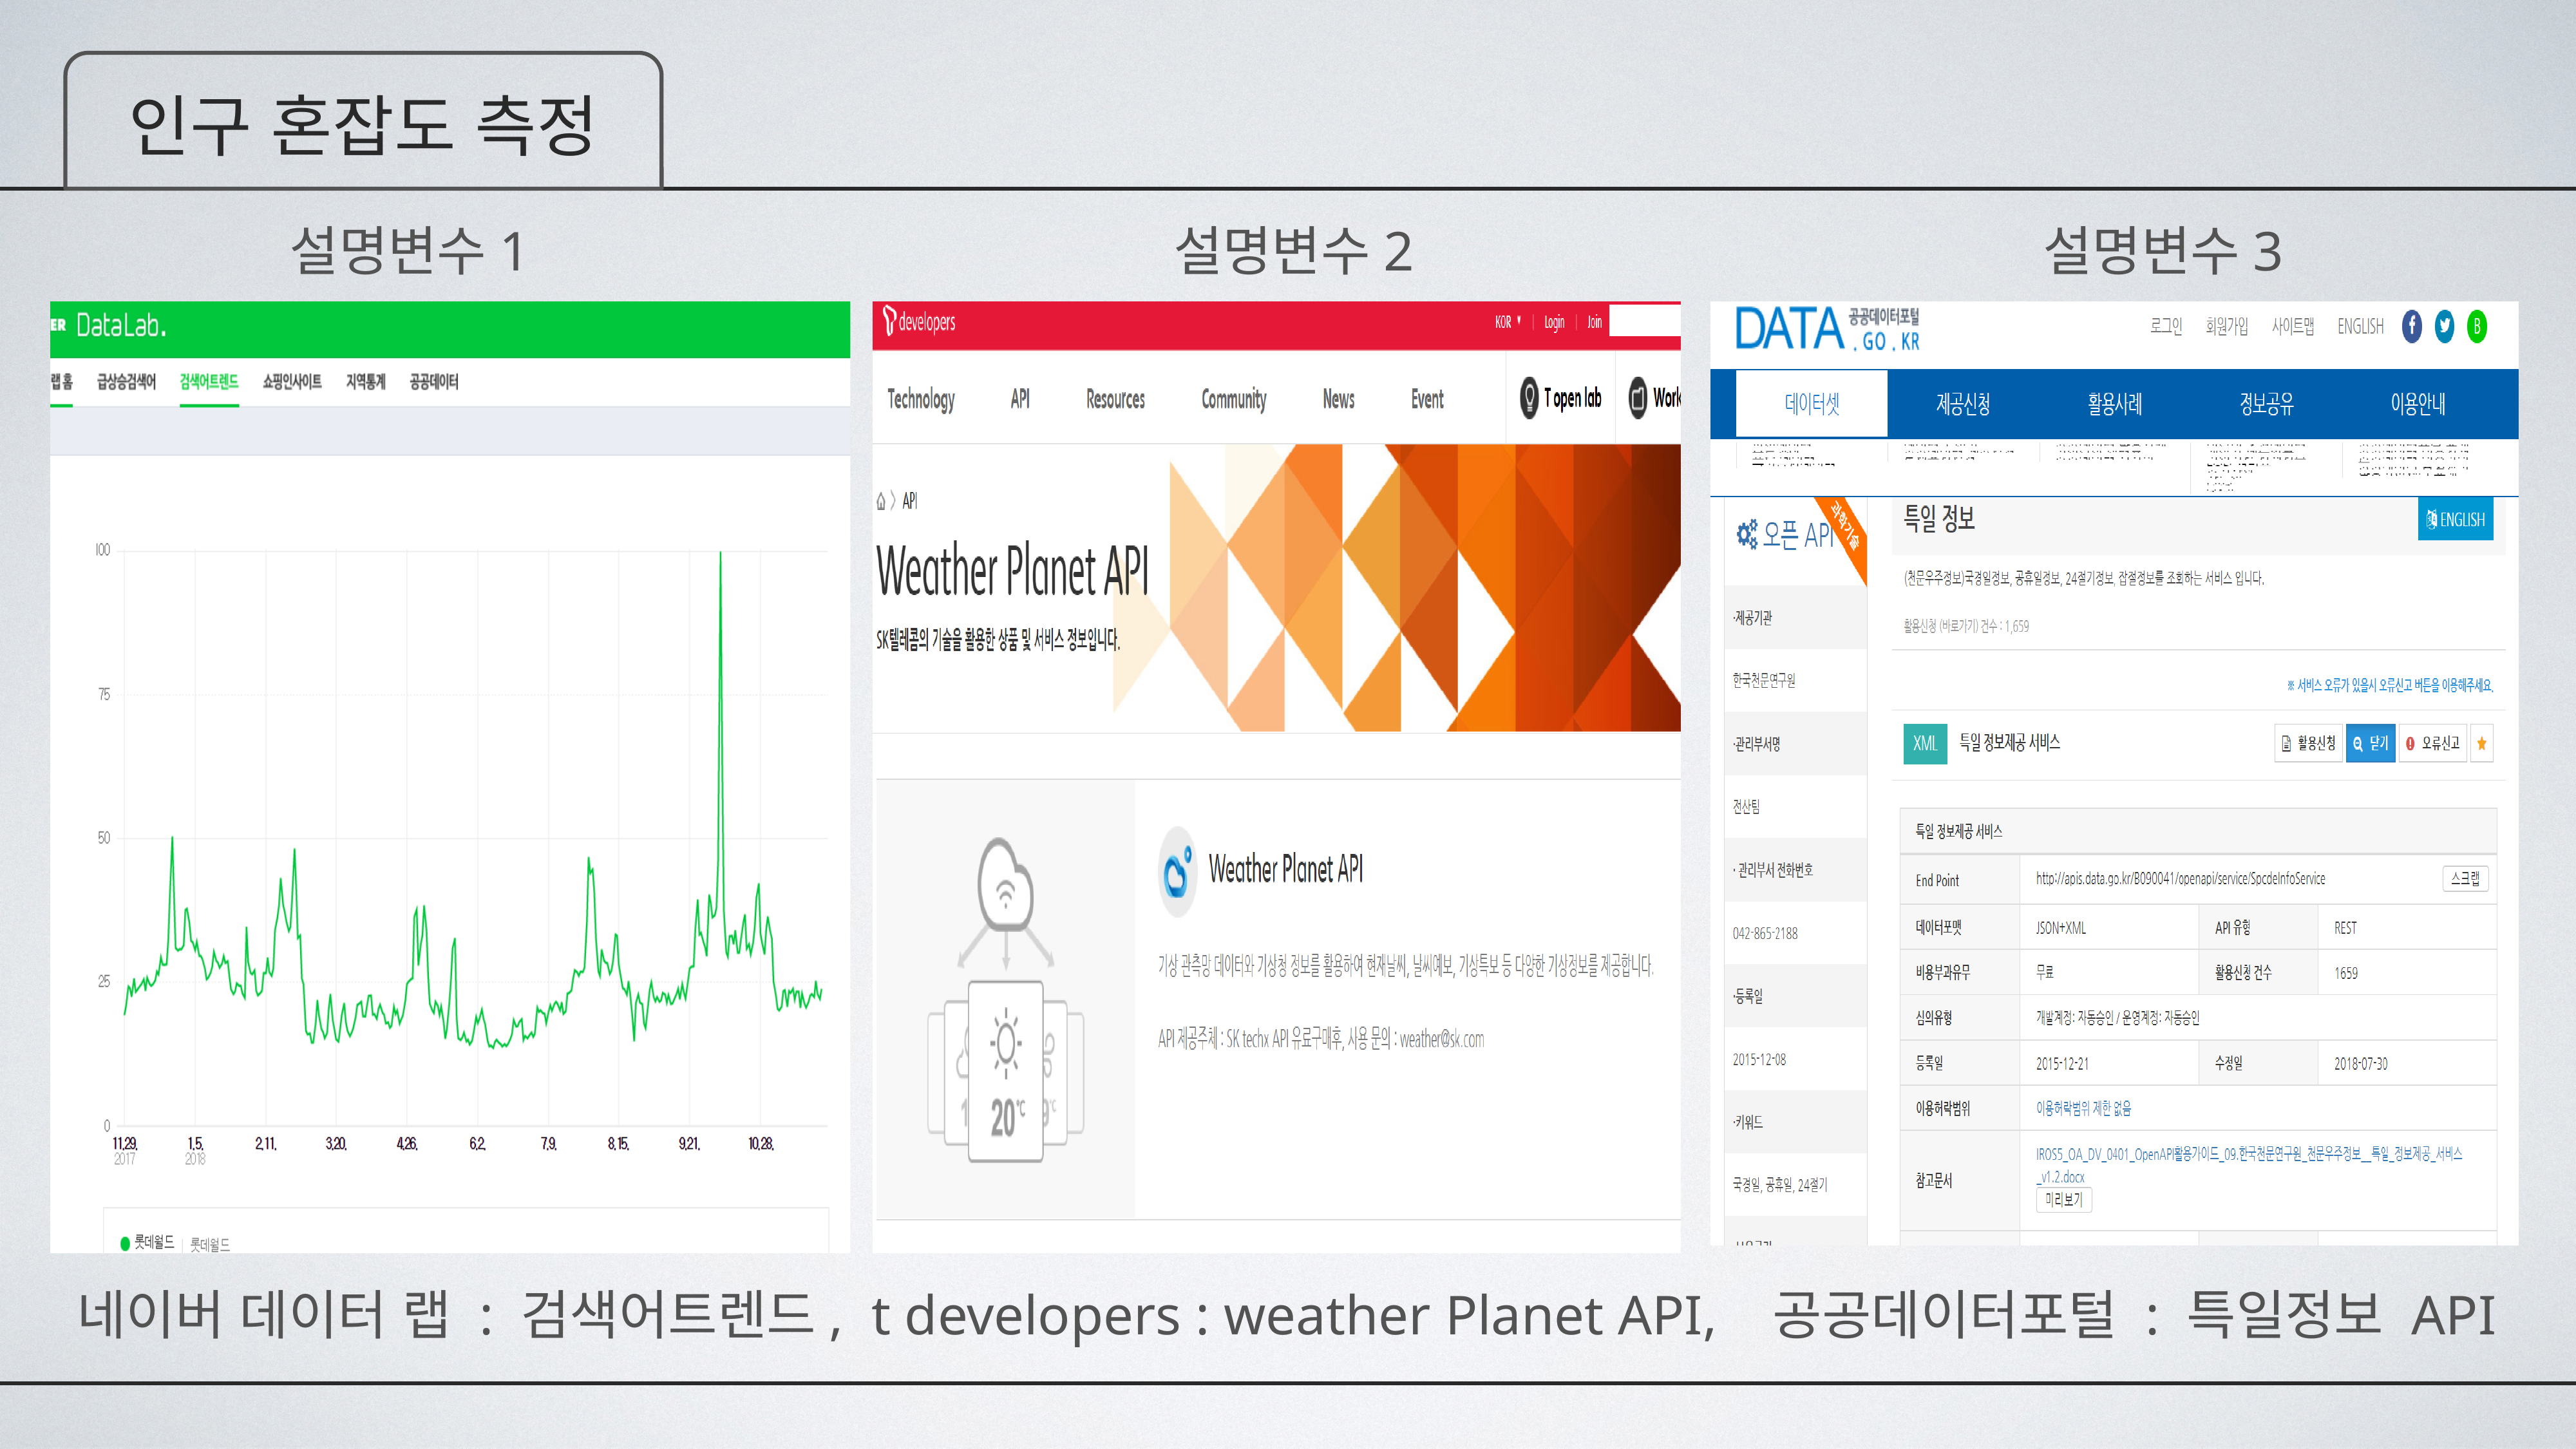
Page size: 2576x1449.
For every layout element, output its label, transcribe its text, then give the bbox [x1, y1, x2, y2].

text_box 설명변수1 설명변수2 설명변수3 [27, 211, 2546, 287]
text_box 네이버 데이터 랩 : 검색어트렌드, t developers : weather Planet API, 공공데이터포털 : 특일정보 API [27, 1276, 2546, 1351]
picture [0, 1384, 2576, 1449]
text_box [0, 188, 2576, 1384]
text_box 인구 혼잡도 측정 [64, 51, 663, 191]
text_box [50, 301, 2519, 1253]
picture [0, 0, 2576, 188]
